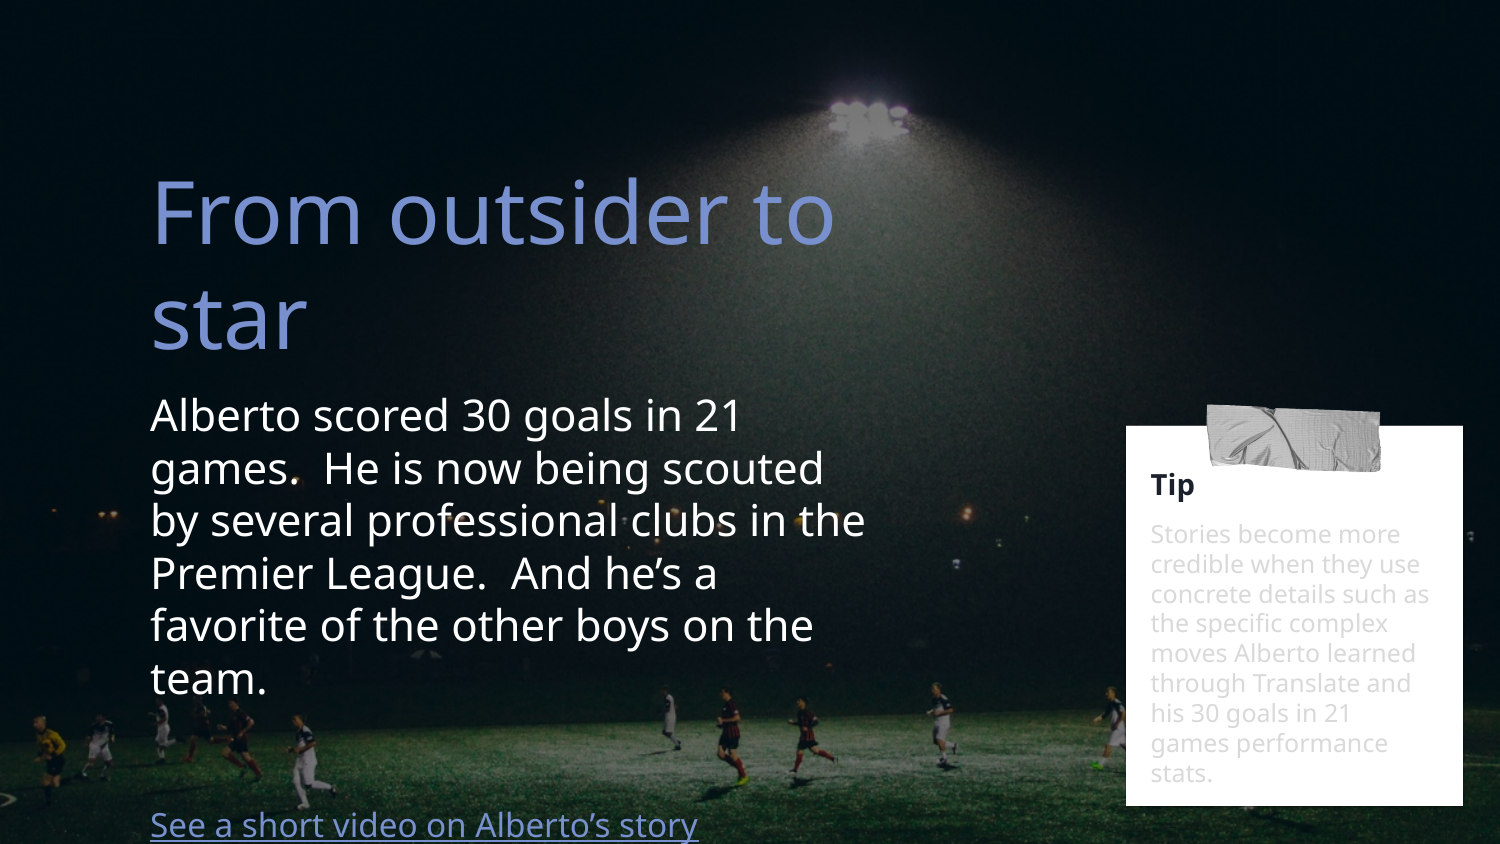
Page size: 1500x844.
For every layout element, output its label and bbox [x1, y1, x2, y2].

text_box [1112, 403, 1476, 821]
picture [0, 0, 1500, 844]
